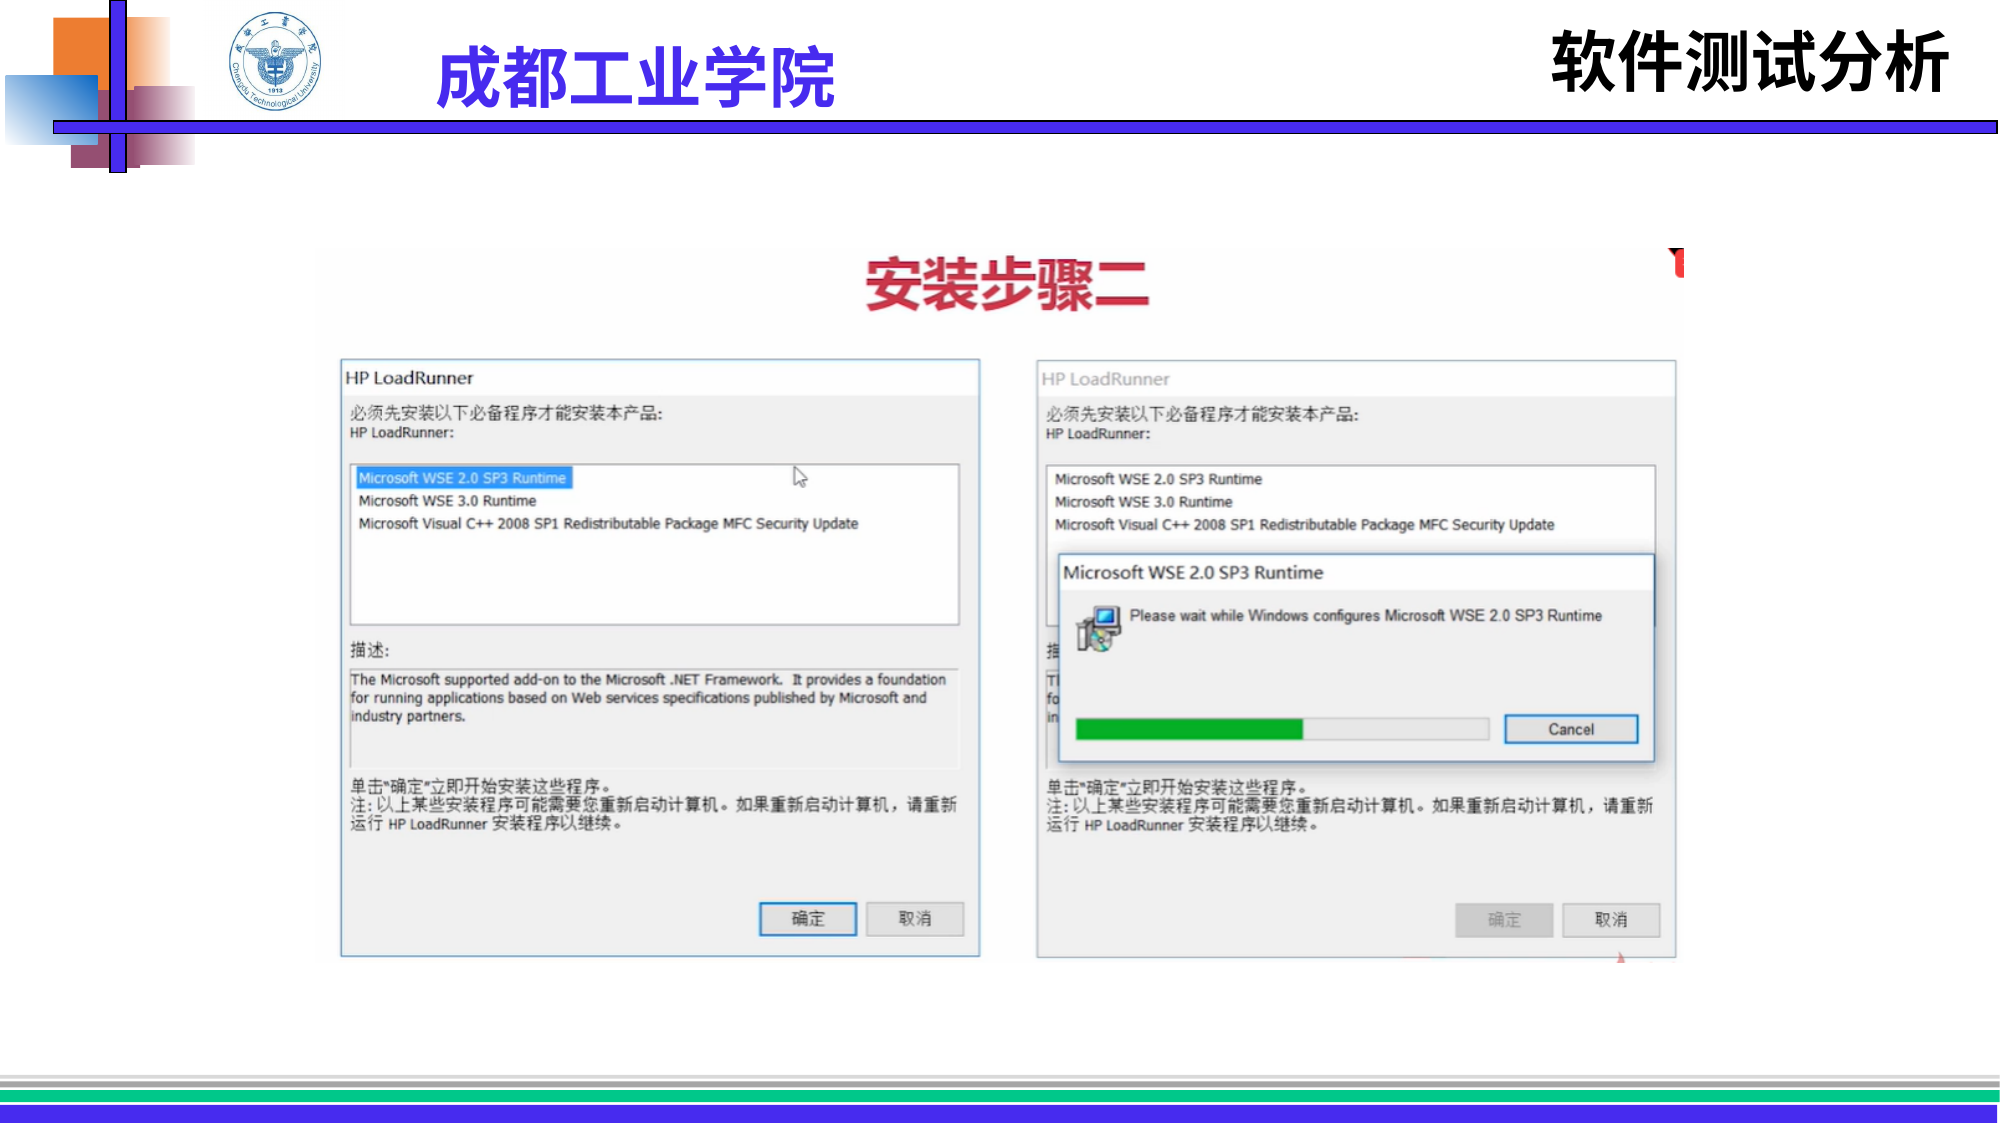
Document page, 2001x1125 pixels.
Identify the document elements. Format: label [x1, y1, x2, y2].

picture [203, 0, 345, 120]
list [315, 248, 1684, 963]
